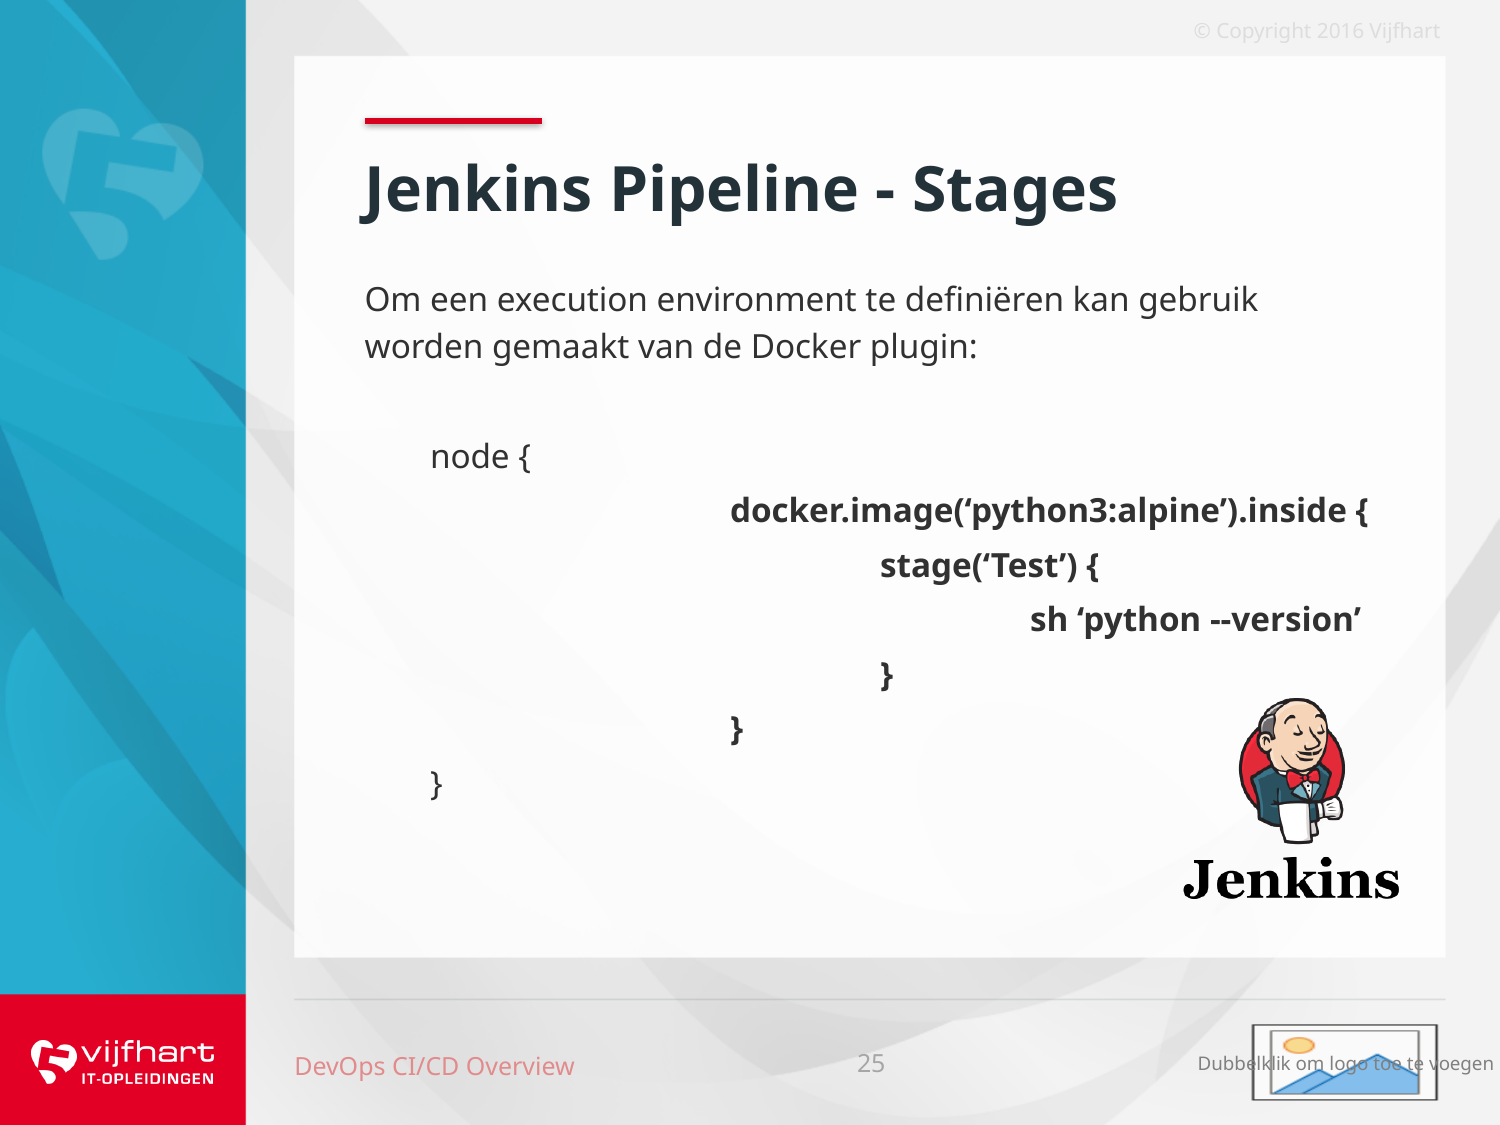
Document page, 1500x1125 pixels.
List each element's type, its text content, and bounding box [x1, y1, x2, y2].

list Om een execution environment te definiëren kan gebruik worden gemaakt van de Docker plugin: node { docker.image(‘python3:alpine’).inside { stage(‘Test’) { sh ‘python --version’ } } } [349, 262, 1395, 959]
footer DevOps CI/CD Overview [279, 1042, 811, 1103]
picture [0, 0, 1500, 1125]
title Jenkins Pipeline - Stages [349, 156, 1395, 226]
